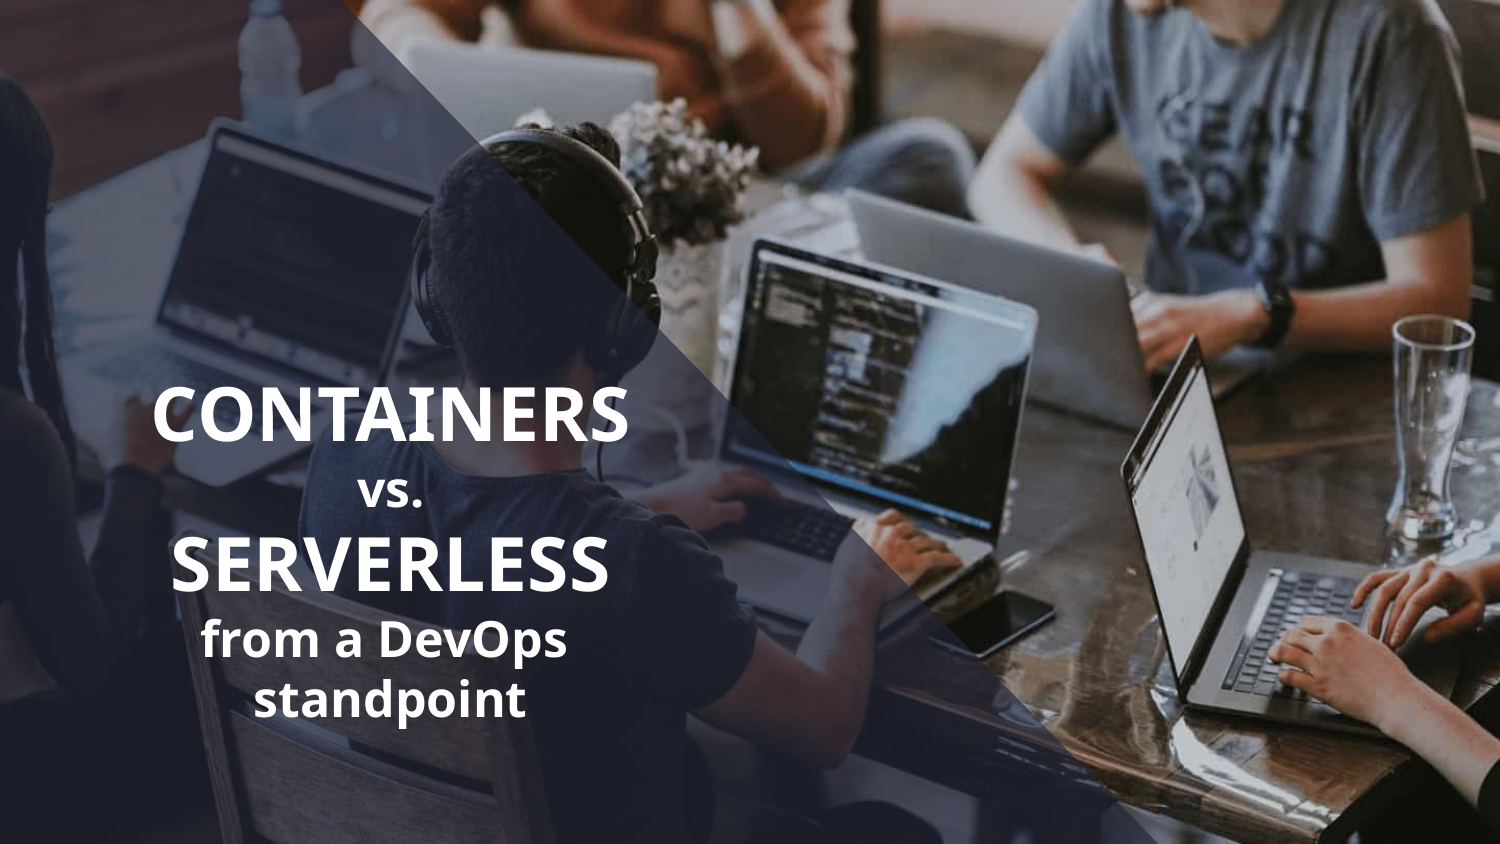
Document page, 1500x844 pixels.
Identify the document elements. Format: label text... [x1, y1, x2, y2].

picture [342, 0, 1500, 844]
title CONTAINERS vs. SERVERLESS from a DevOps standpoint [75, 551, 707, 742]
